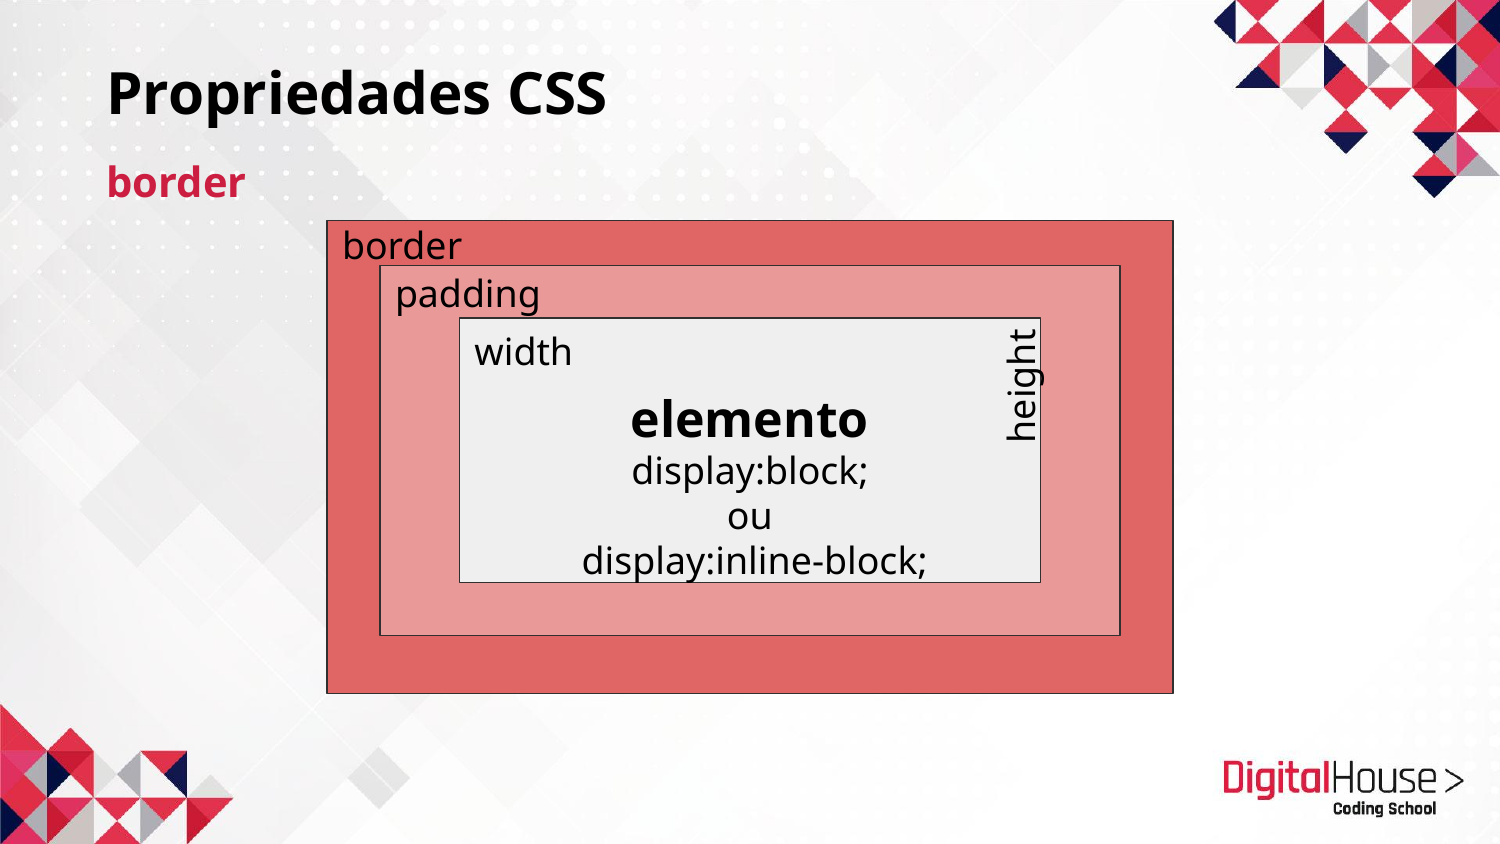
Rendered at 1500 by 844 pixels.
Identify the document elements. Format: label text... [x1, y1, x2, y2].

text_box width [459, 312, 593, 366]
title Propriedades CSS [91, 3, 1193, 140]
text_box elemento display:block; ou display:inline-block; [485, 372, 1015, 484]
text_box [459, 318, 1041, 583]
text_box [380, 265, 1120, 636]
text_box border [327, 207, 509, 275]
text_box padding [380, 254, 580, 308]
text_box border [91, 140, 1365, 230]
text_box [327, 220, 1173, 694]
picture [0, 0, 1500, 844]
text_box height [982, 307, 1036, 459]
